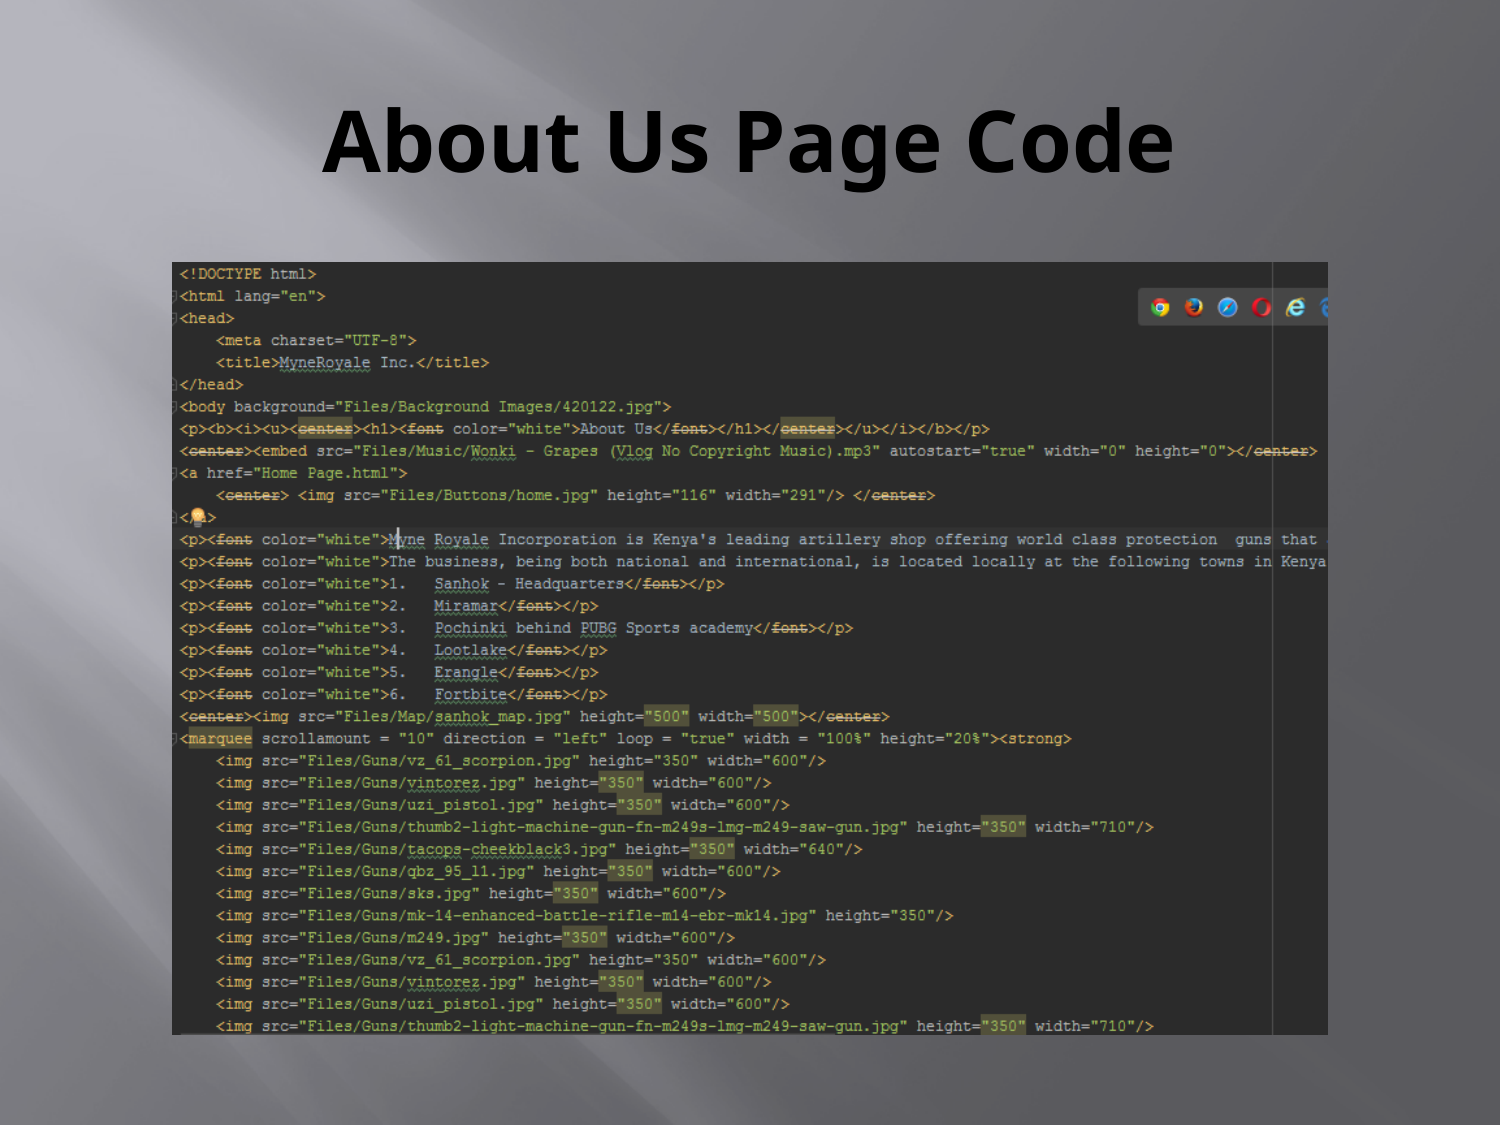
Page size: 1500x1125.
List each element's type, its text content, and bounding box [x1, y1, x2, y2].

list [171, 262, 1329, 1036]
title About Us Page Code [75, 45, 1425, 233]
